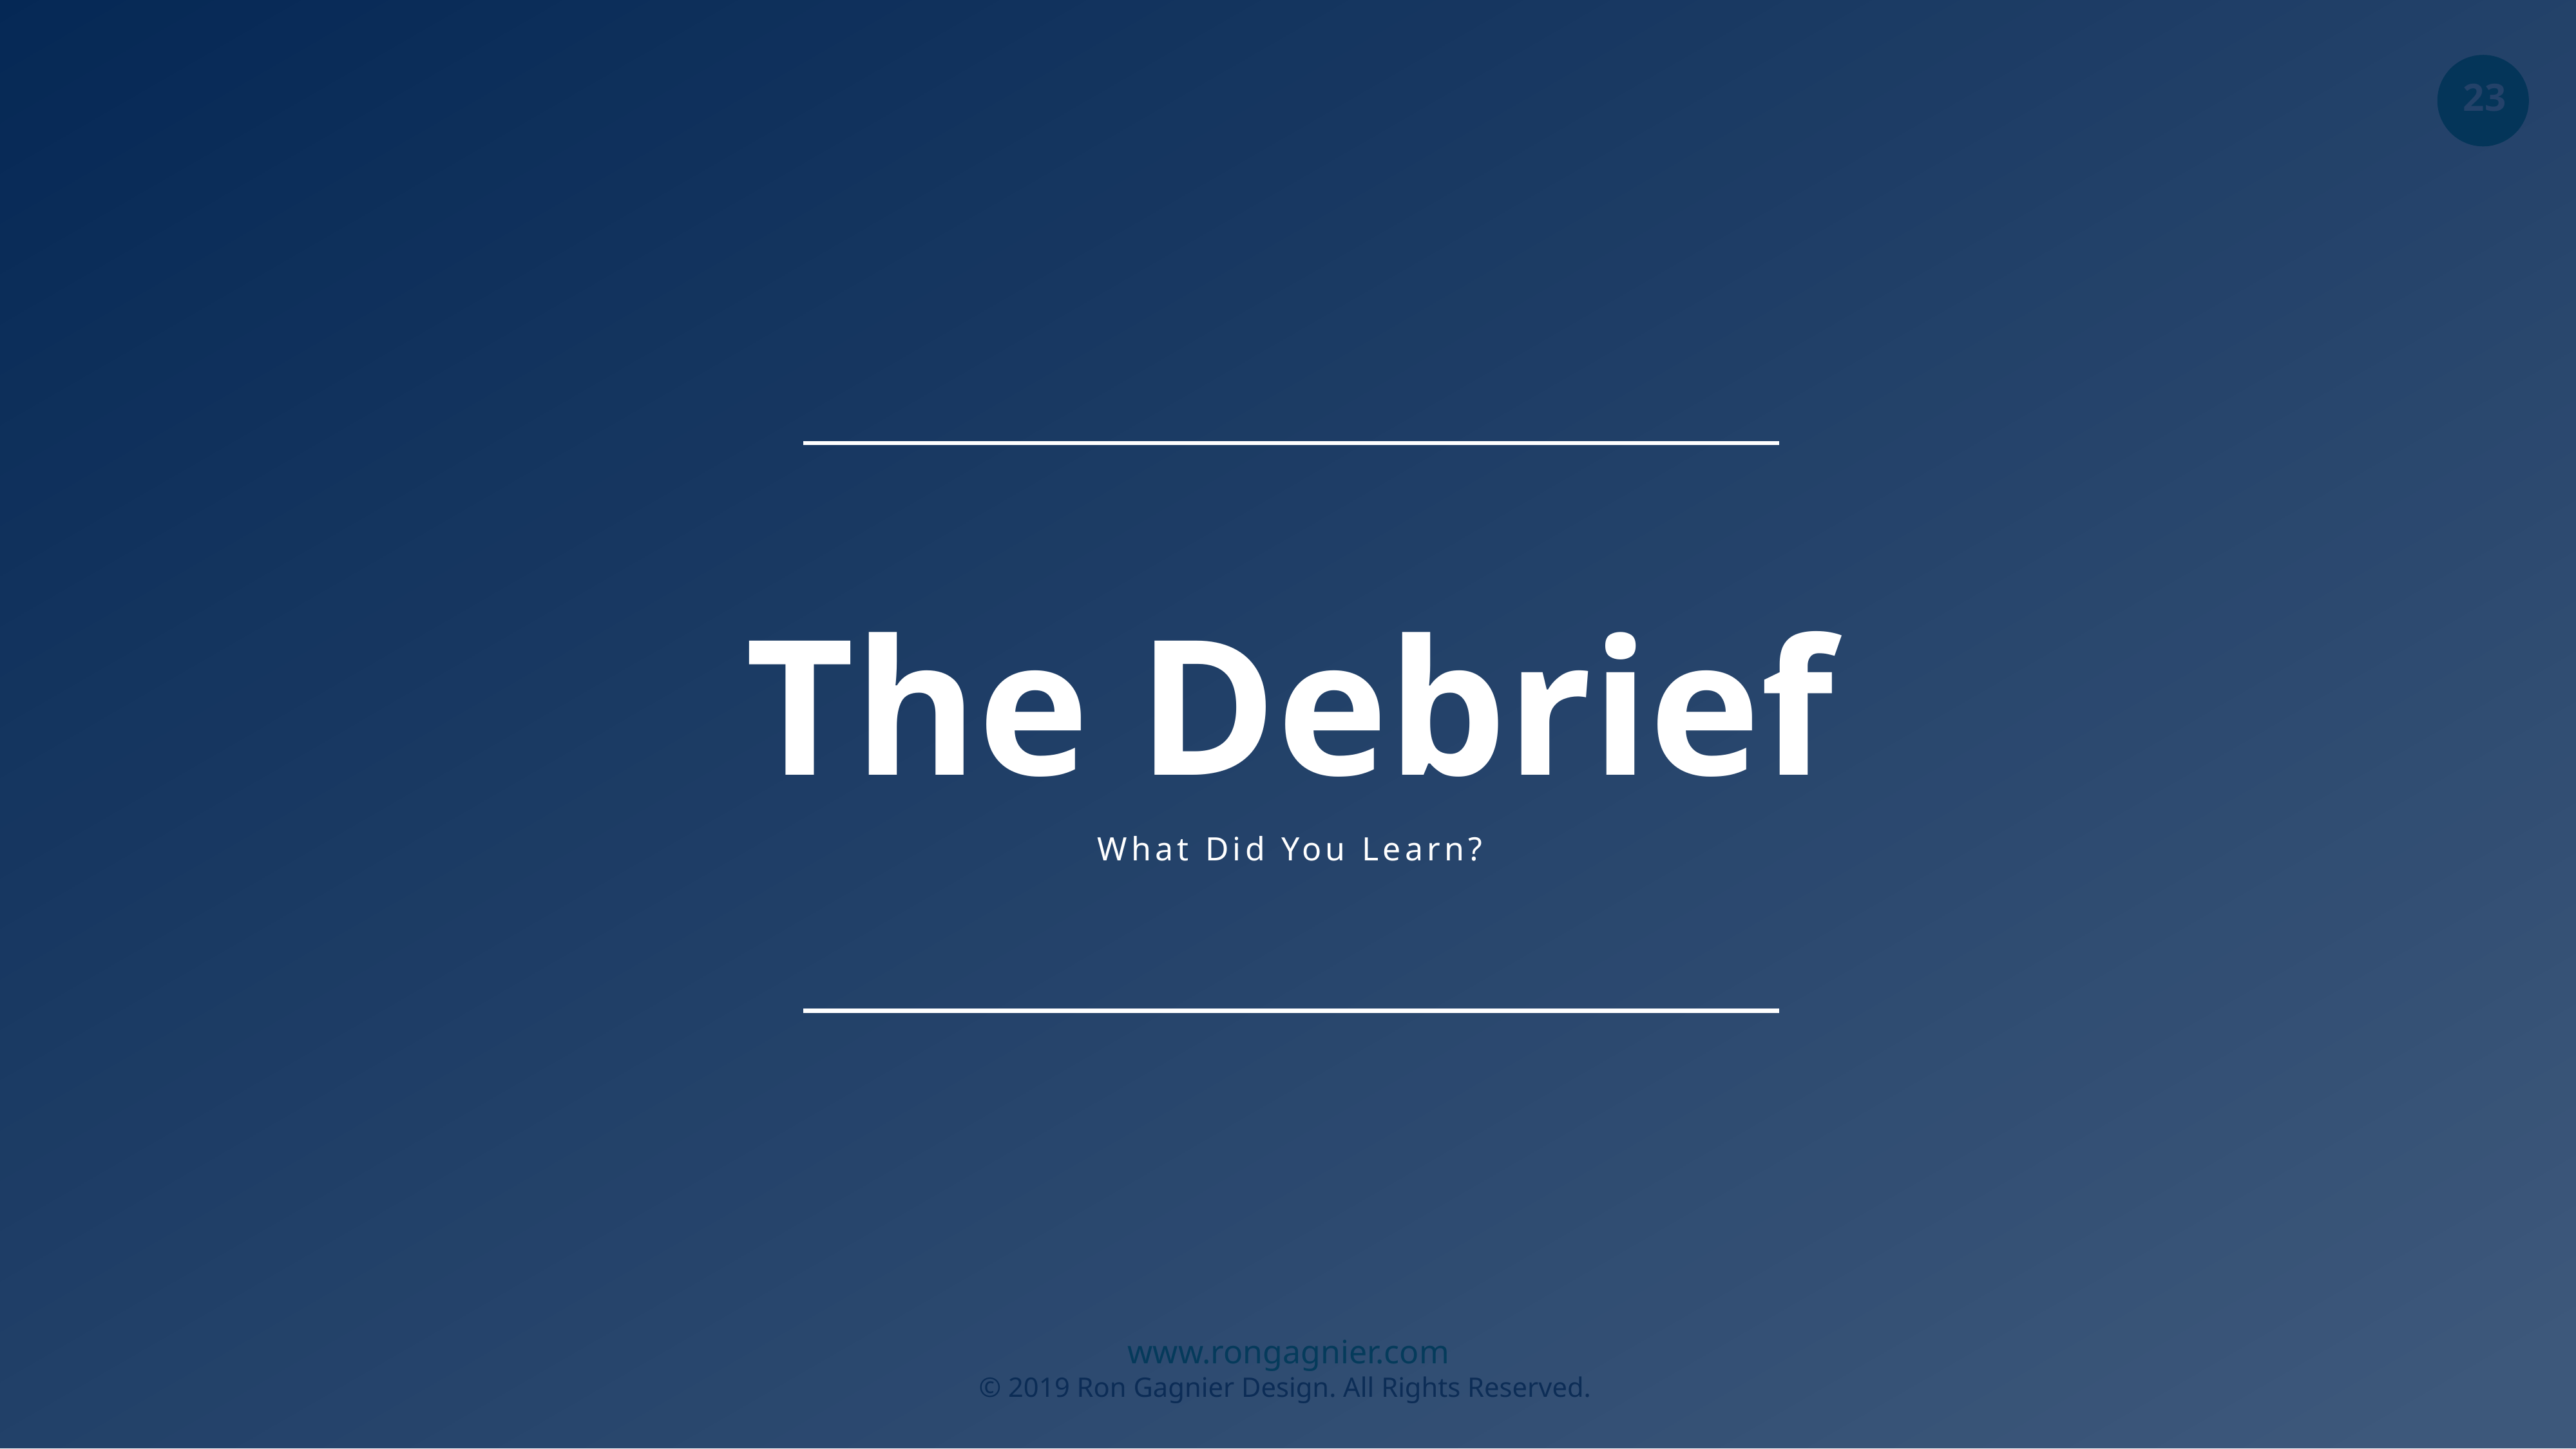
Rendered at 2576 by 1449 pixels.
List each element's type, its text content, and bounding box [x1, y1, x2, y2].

text_box [0, 0, 2576, 1448]
text_box The Debrief [1780, 582, 1844, 817]
text_box The Debrief [736, 582, 803, 817]
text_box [803, 442, 1780, 1011]
